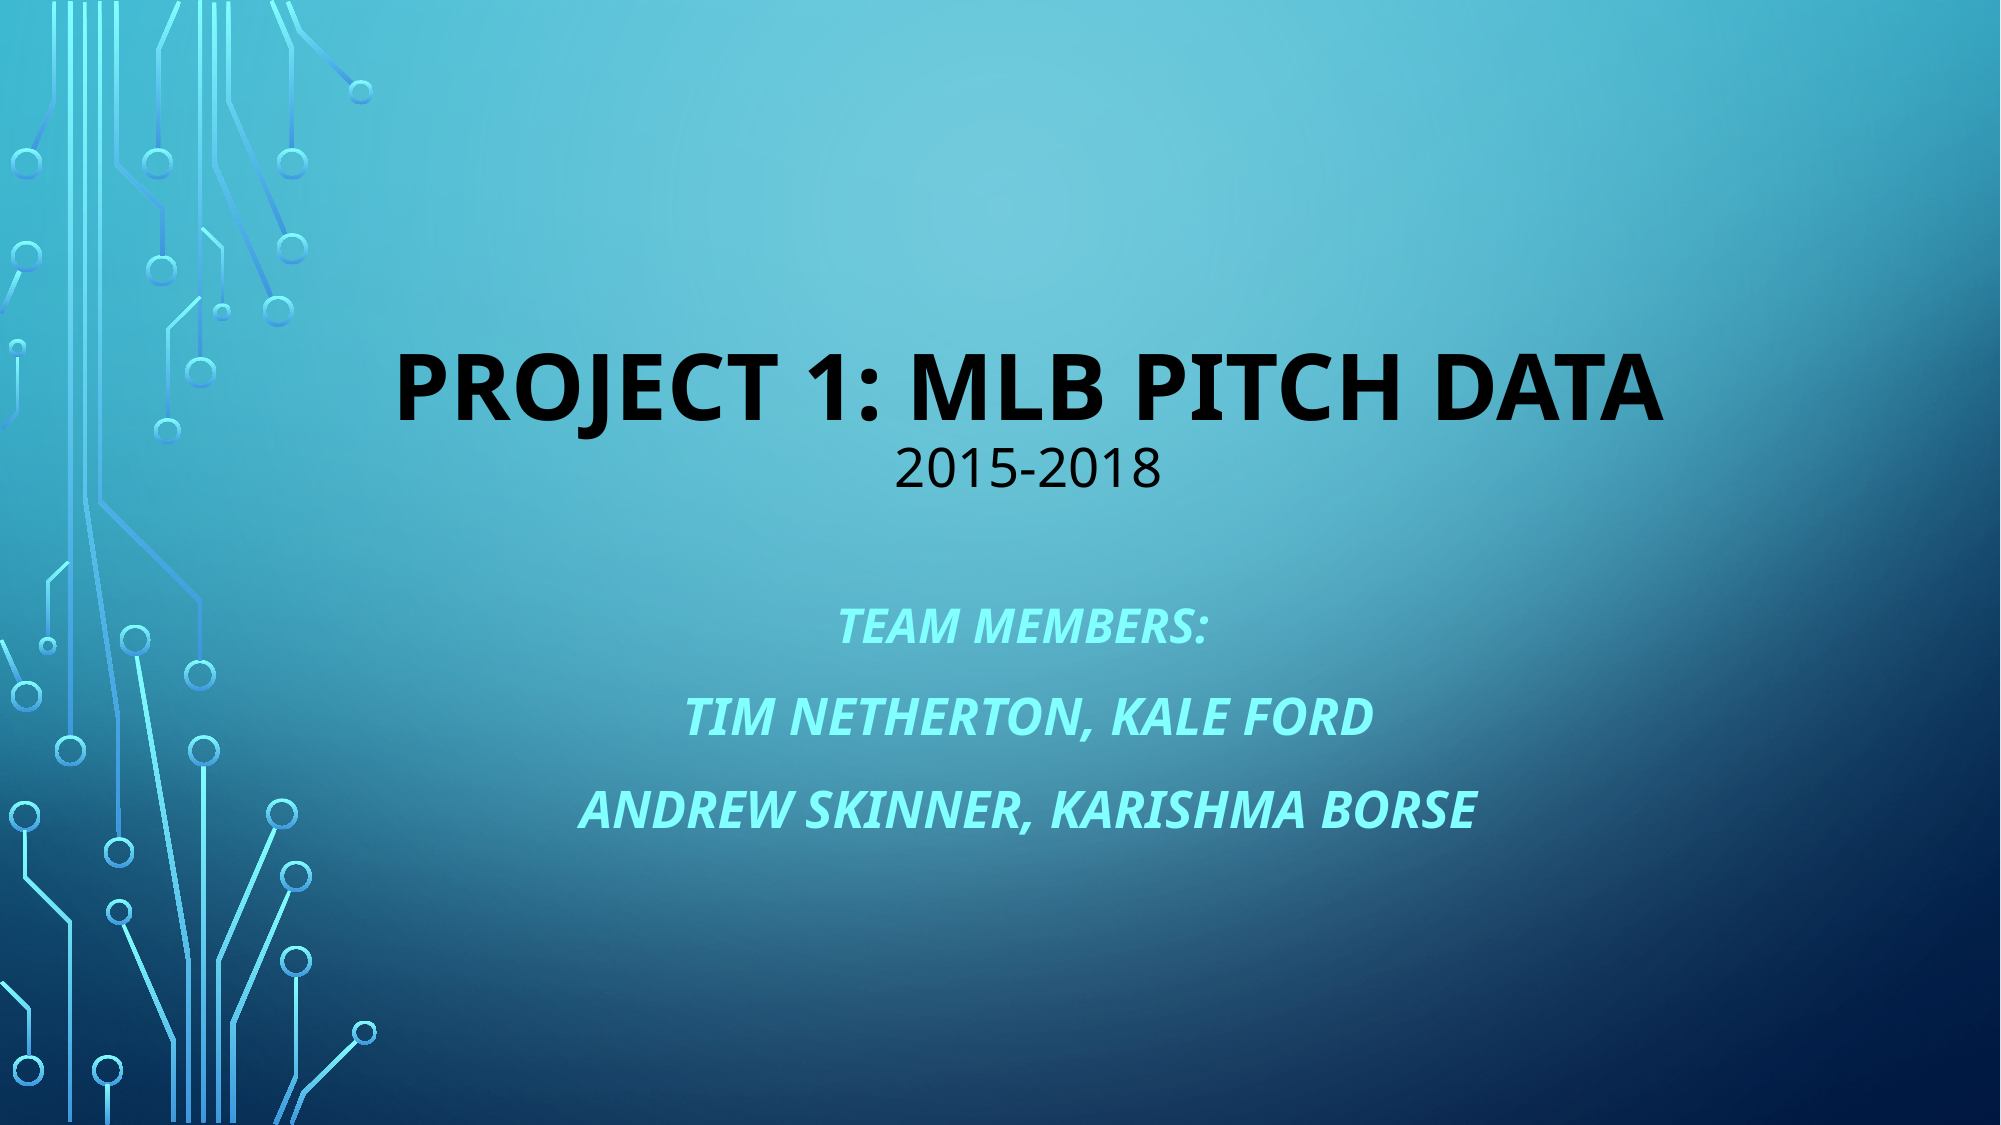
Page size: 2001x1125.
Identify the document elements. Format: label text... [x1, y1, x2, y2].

subtitle Team Members: Tim Netherton, Kale Ford Andrew Skinner, Karishma Borse [307, 575, 1750, 848]
title Project 1: MLB Pitch data 2015-2018 [307, 277, 1750, 507]
